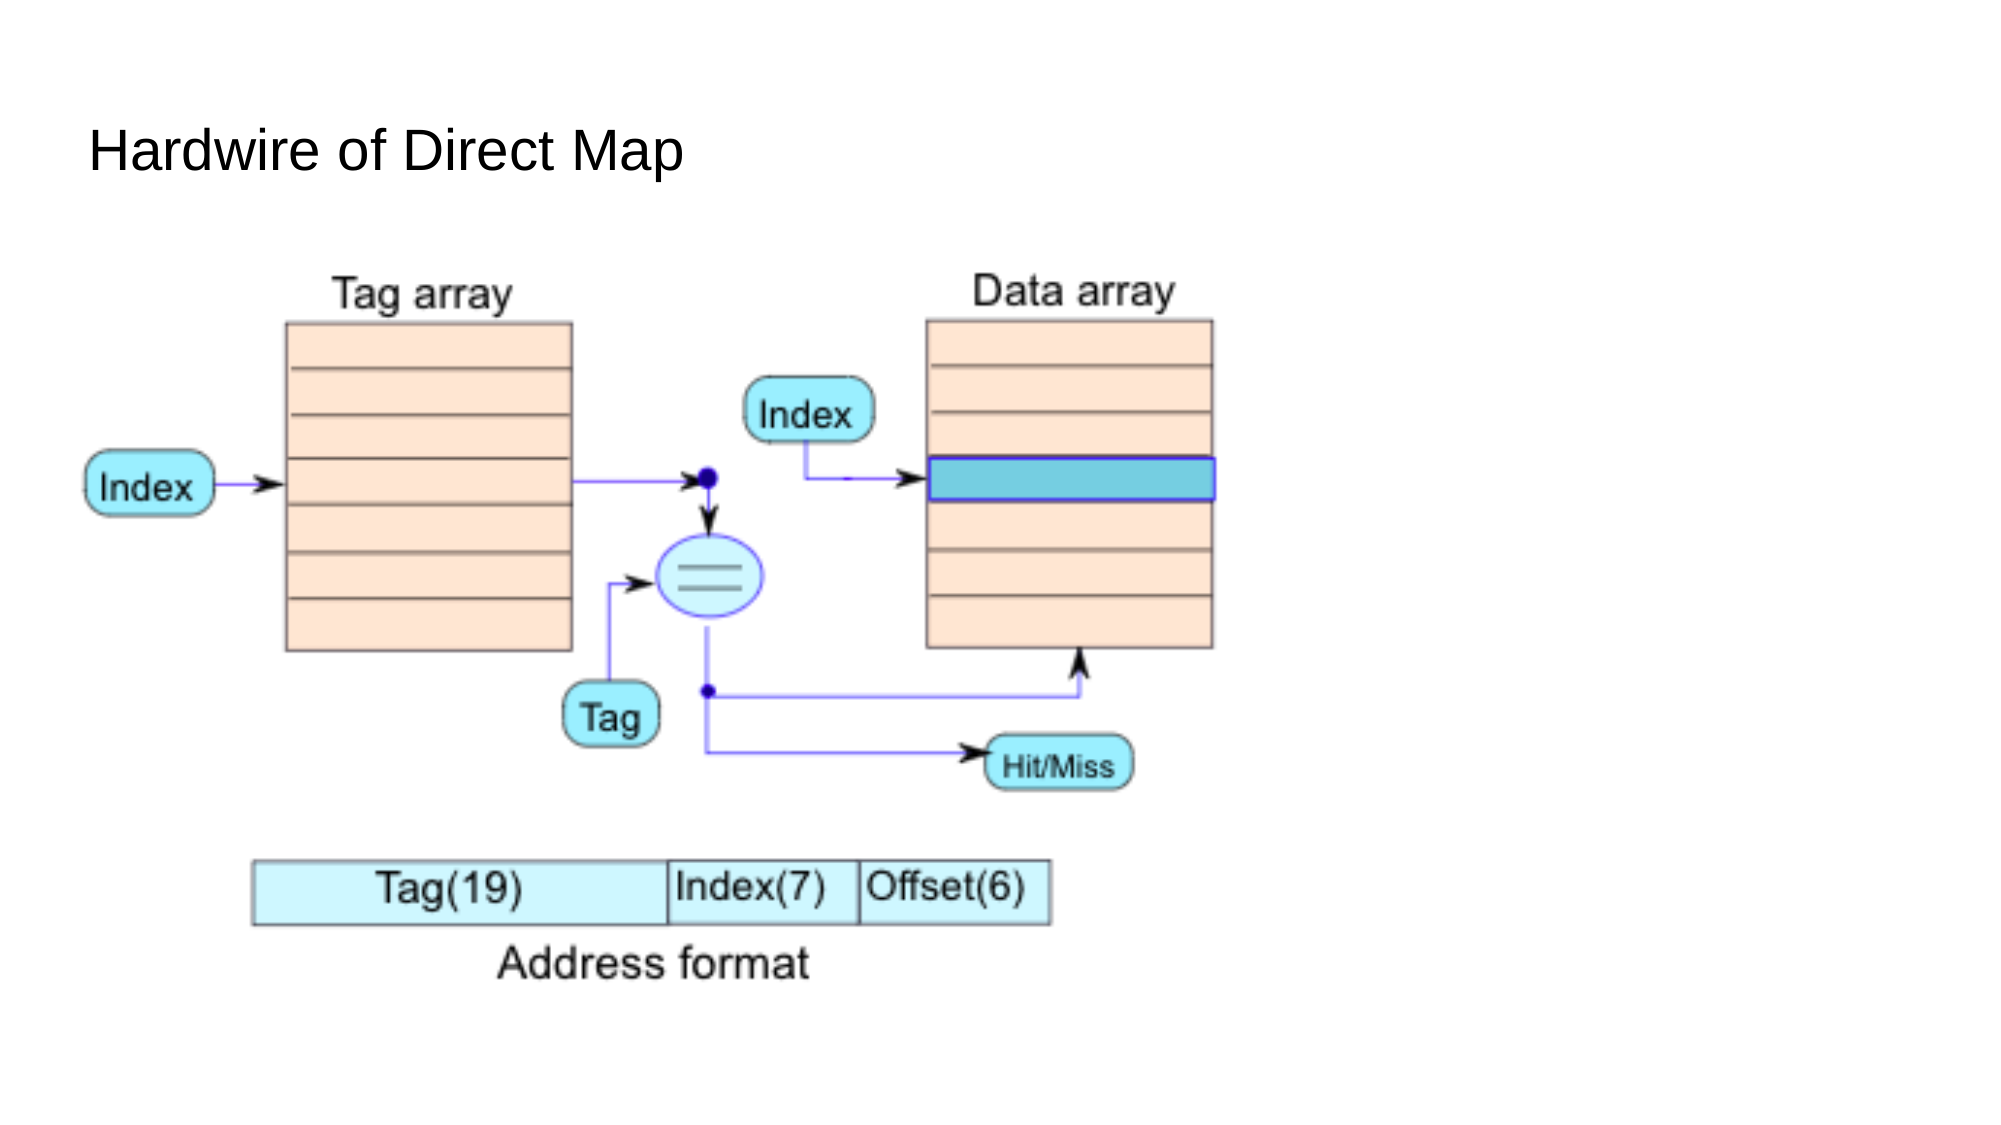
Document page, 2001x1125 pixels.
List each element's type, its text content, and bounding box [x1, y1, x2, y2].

title Hardwire of Direct Map [68, 97, 1932, 223]
picture [67, 251, 1322, 1000]
